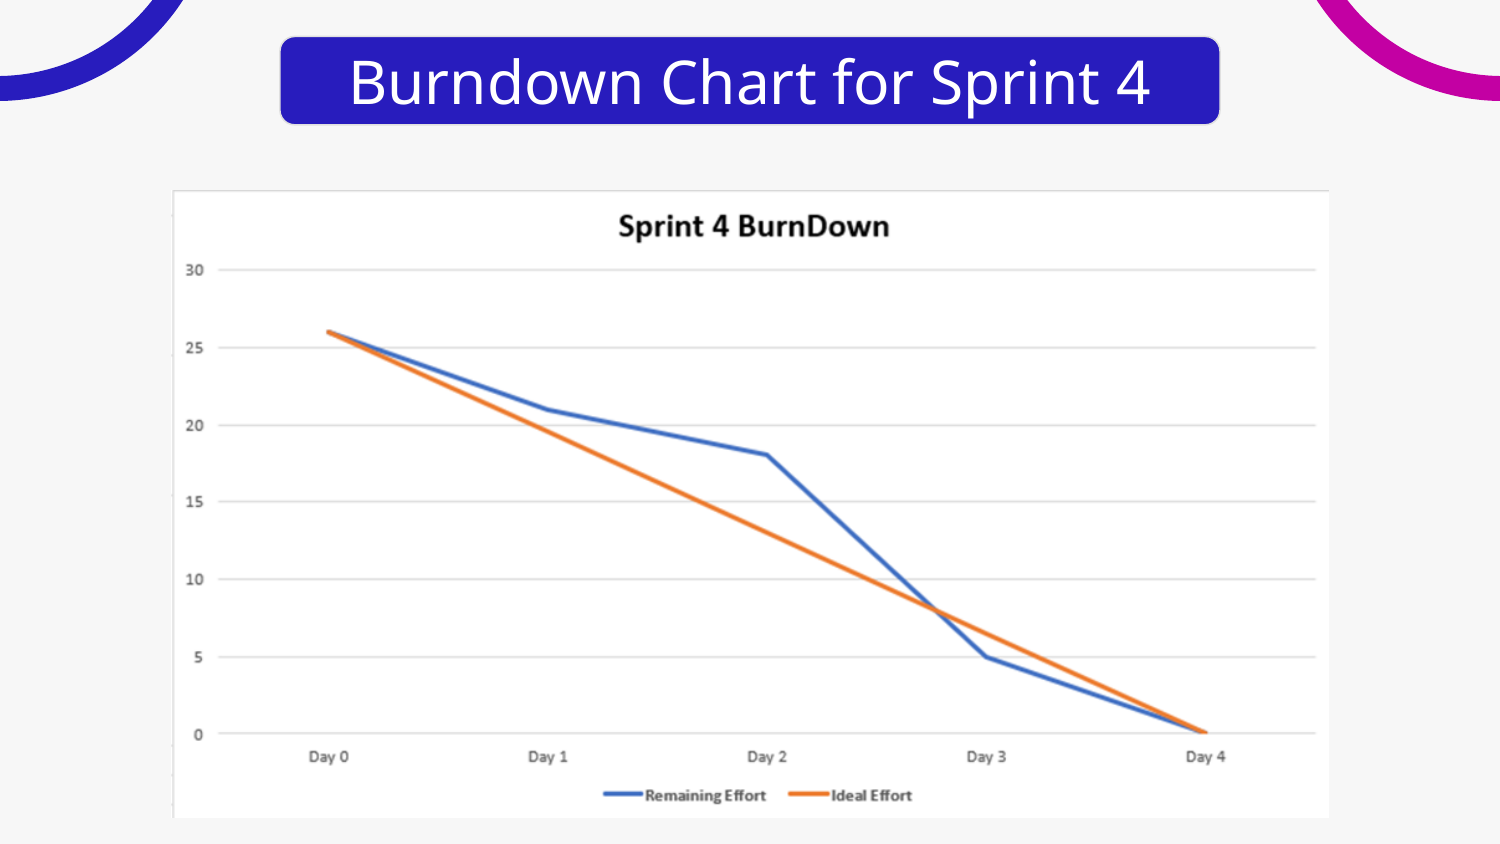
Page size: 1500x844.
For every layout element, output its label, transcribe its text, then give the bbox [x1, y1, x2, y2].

text_box Burndown Chart for Sprint 4 [279, 36, 1221, 125]
picture [171, 190, 1329, 818]
